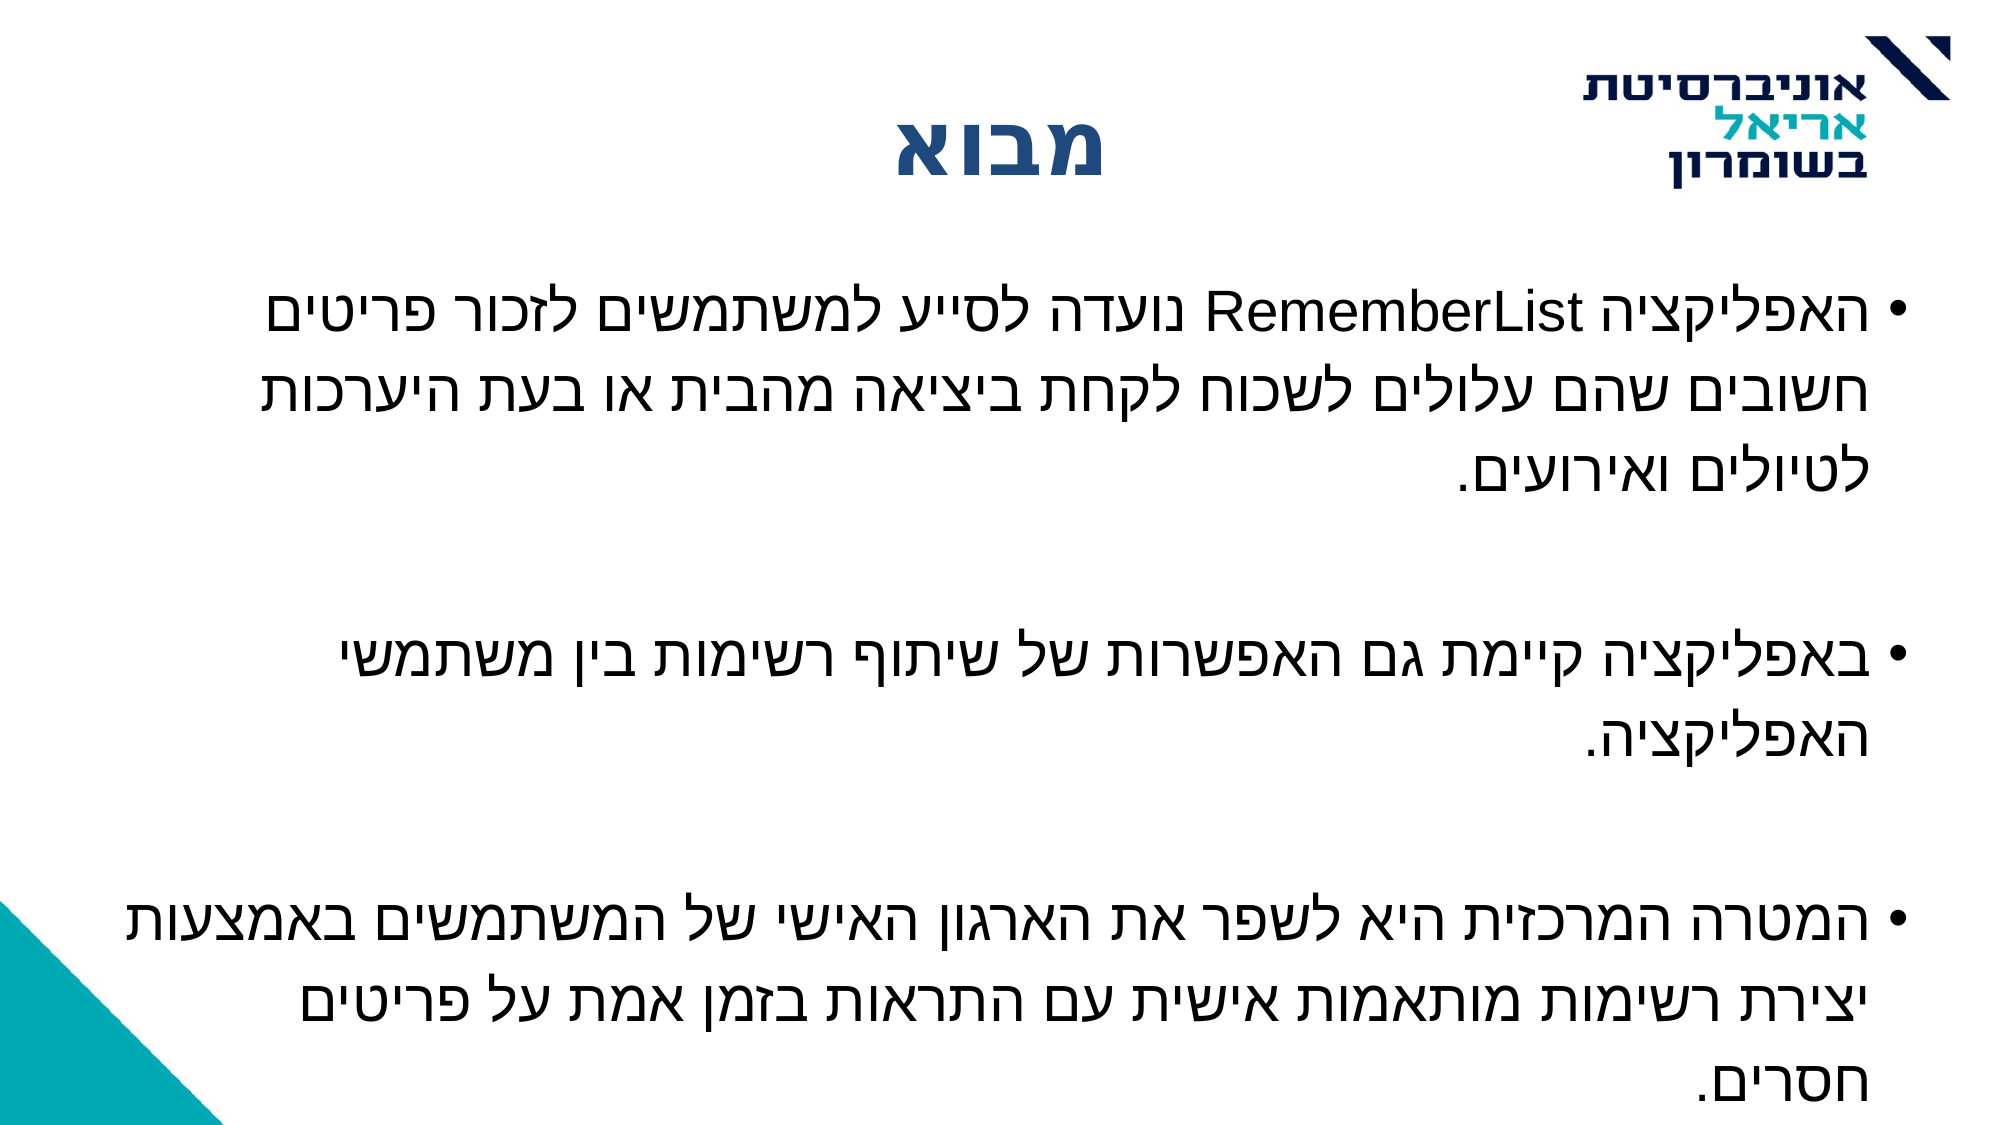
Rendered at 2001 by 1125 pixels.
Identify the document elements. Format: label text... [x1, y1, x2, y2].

title מבוא [99, 45, 1900, 233]
list האפליקציה RememberList נועדה לסייע למשתמשים לזכור פריטים חשובים שהם עלולים לשכוח לקחת ביציאה מהבית או בעת היערכות לטיולים ואירועים. באפליקציה קיימת גם האפשרות של שיתוף רשימות בין משתמשי האפליקציה. המטרה המרכזית היא לשפר את הארגון האישי של המשתמשים באמצעות יצירת רשימות מותאמות אישית עם התראות בזמן אמת על פריטים חסרים. [99, 254, 1925, 1038]
picture [0, 0, 2001, 1125]
